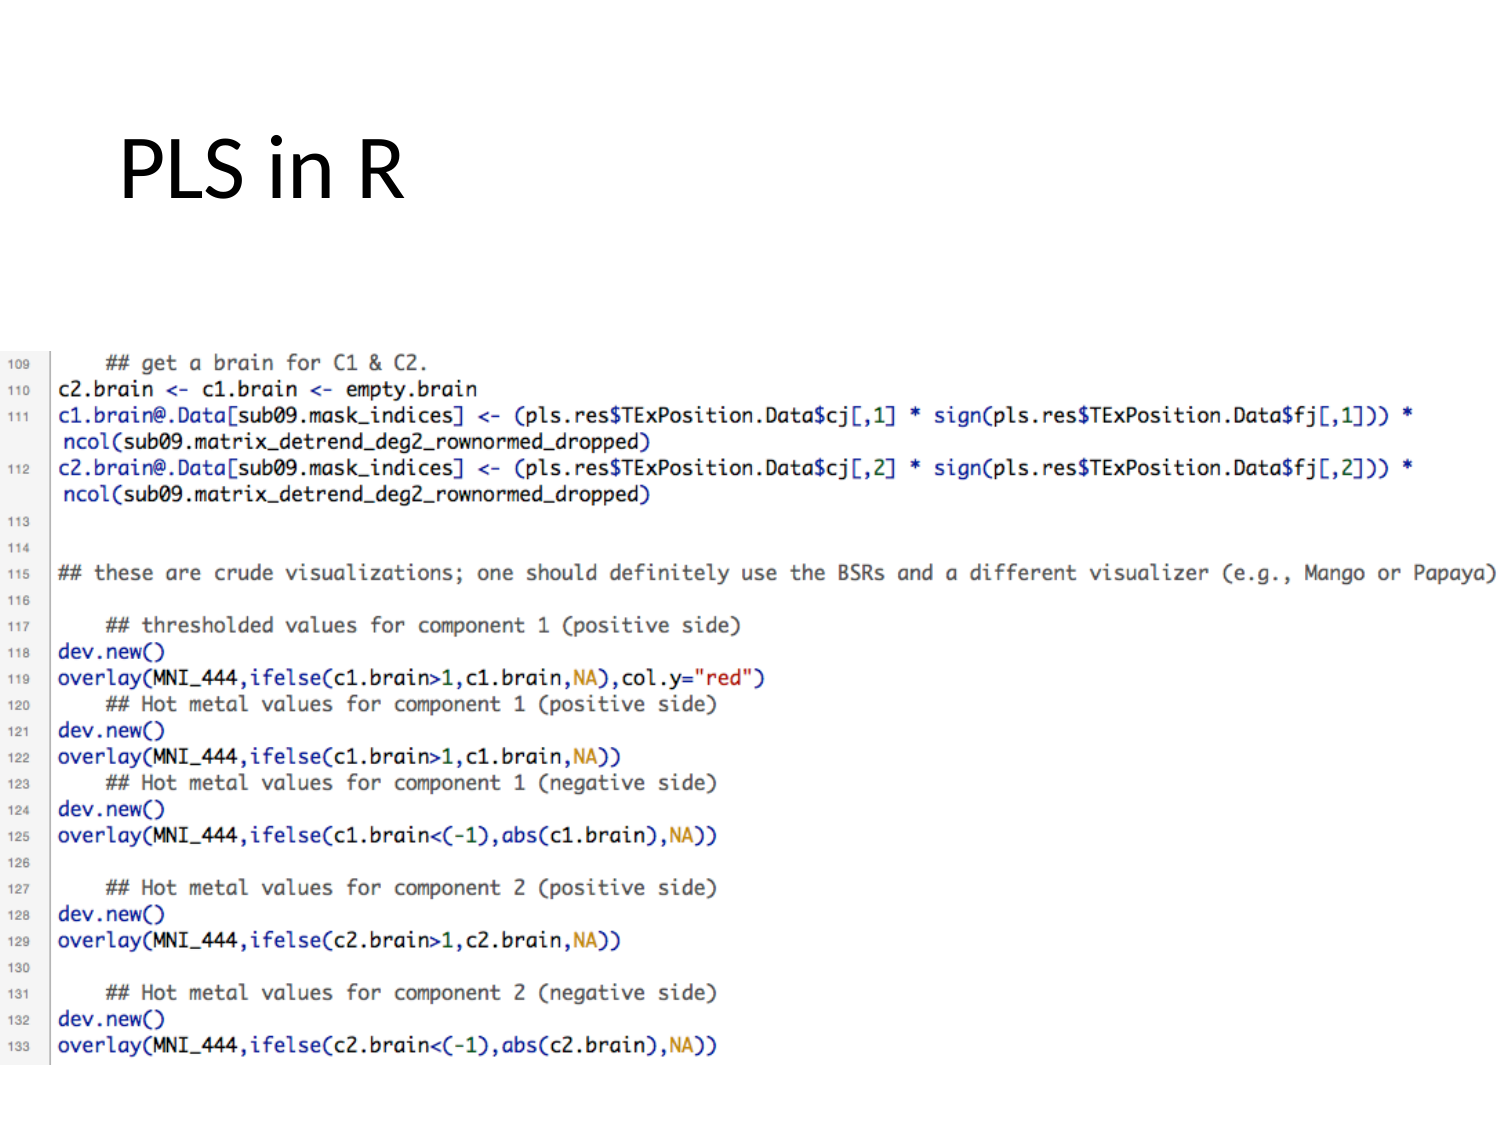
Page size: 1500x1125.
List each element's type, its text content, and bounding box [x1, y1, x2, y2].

title PLS in R [103, 59, 1397, 278]
picture [0, 351, 1500, 1066]
